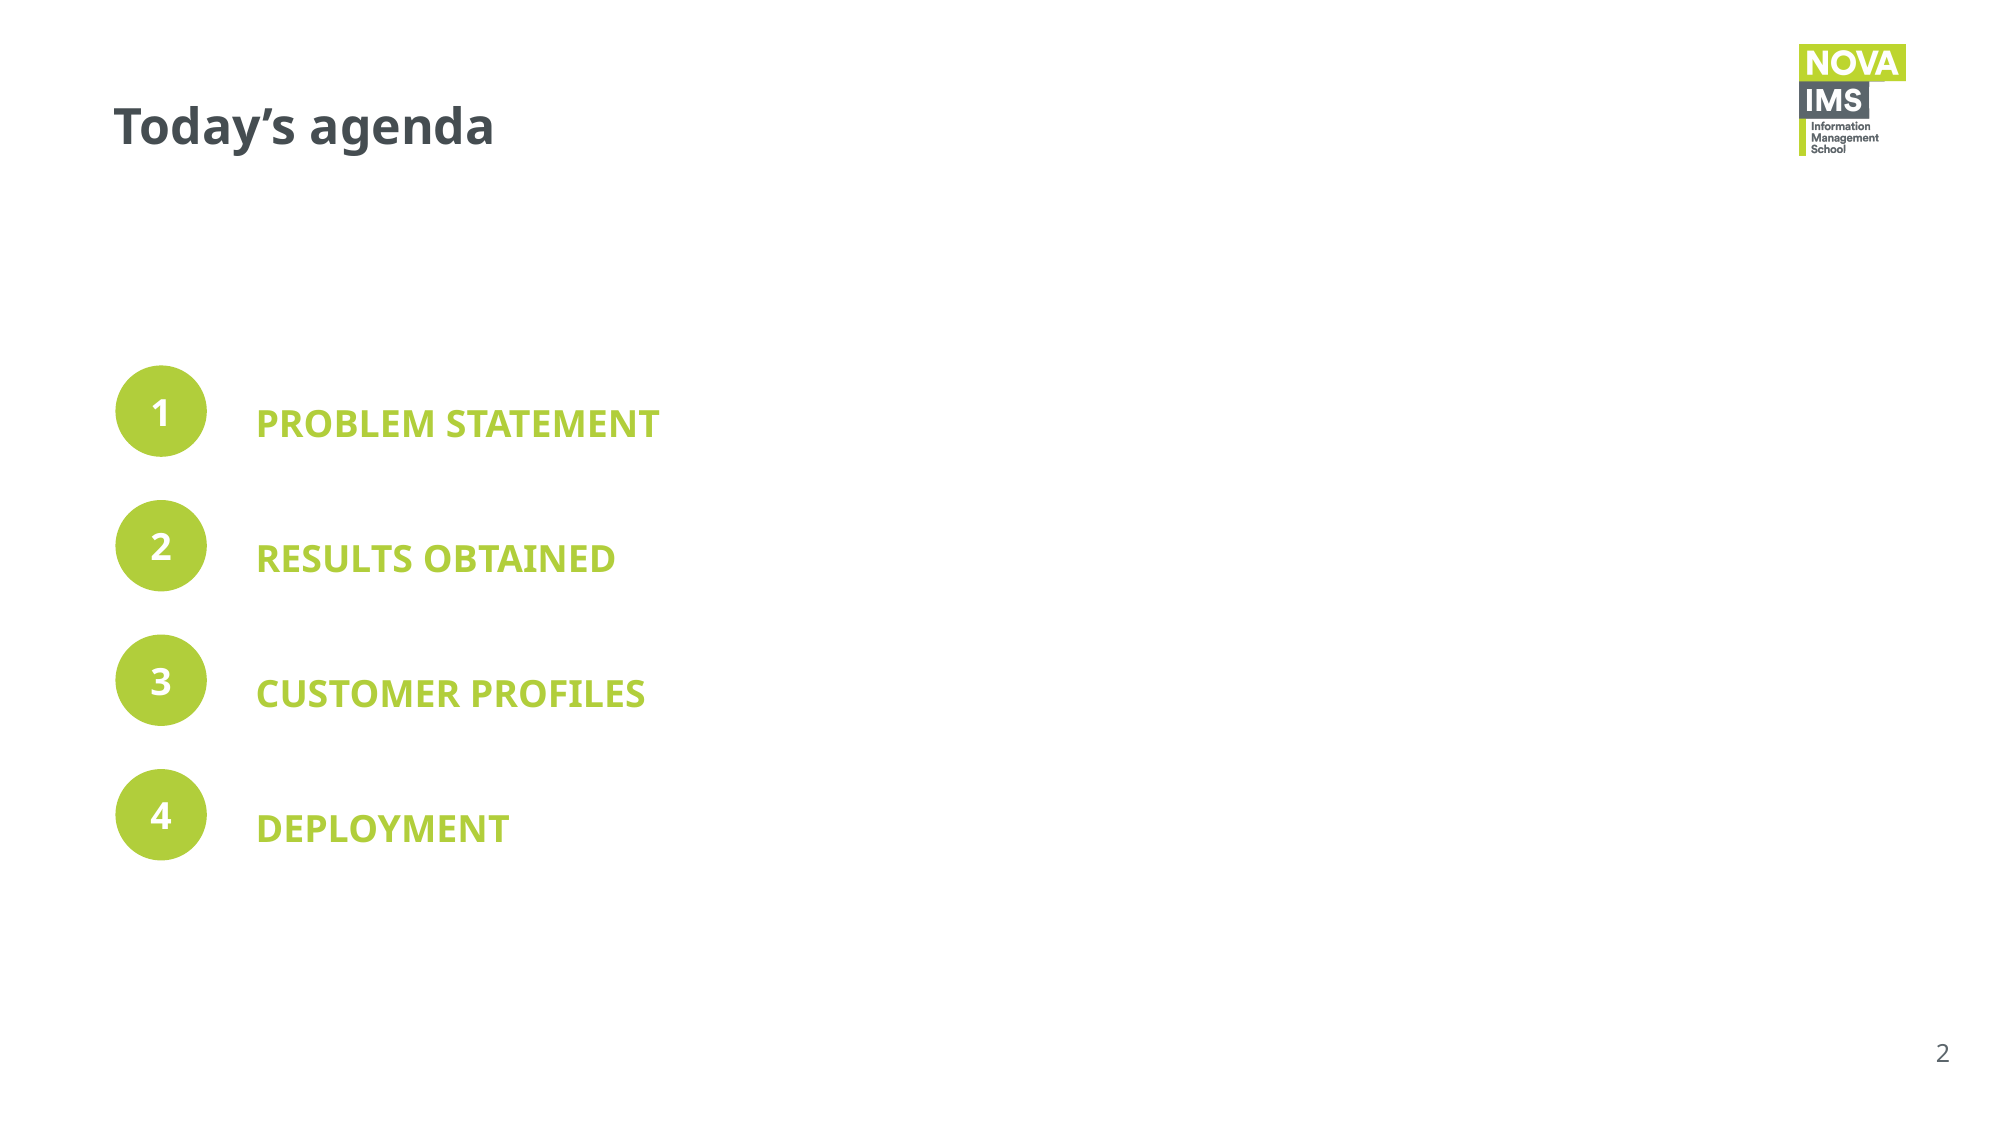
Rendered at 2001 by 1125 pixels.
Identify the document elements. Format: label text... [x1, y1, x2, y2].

text_box PROBLEM STATEMENT RESULTS OBTAINED CUSTOMER PROFILES DEPLOYMENT [240, 220, 1445, 939]
list Today’s agenda [114, 77, 1886, 155]
slide_number 2 [1885, 1023, 2000, 1087]
text_box 1 [114, 364, 208, 458]
text_box 2 [114, 498, 208, 593]
picture [1799, 44, 1906, 156]
text_box 3 [114, 633, 208, 727]
text_box 4 [114, 768, 208, 862]
